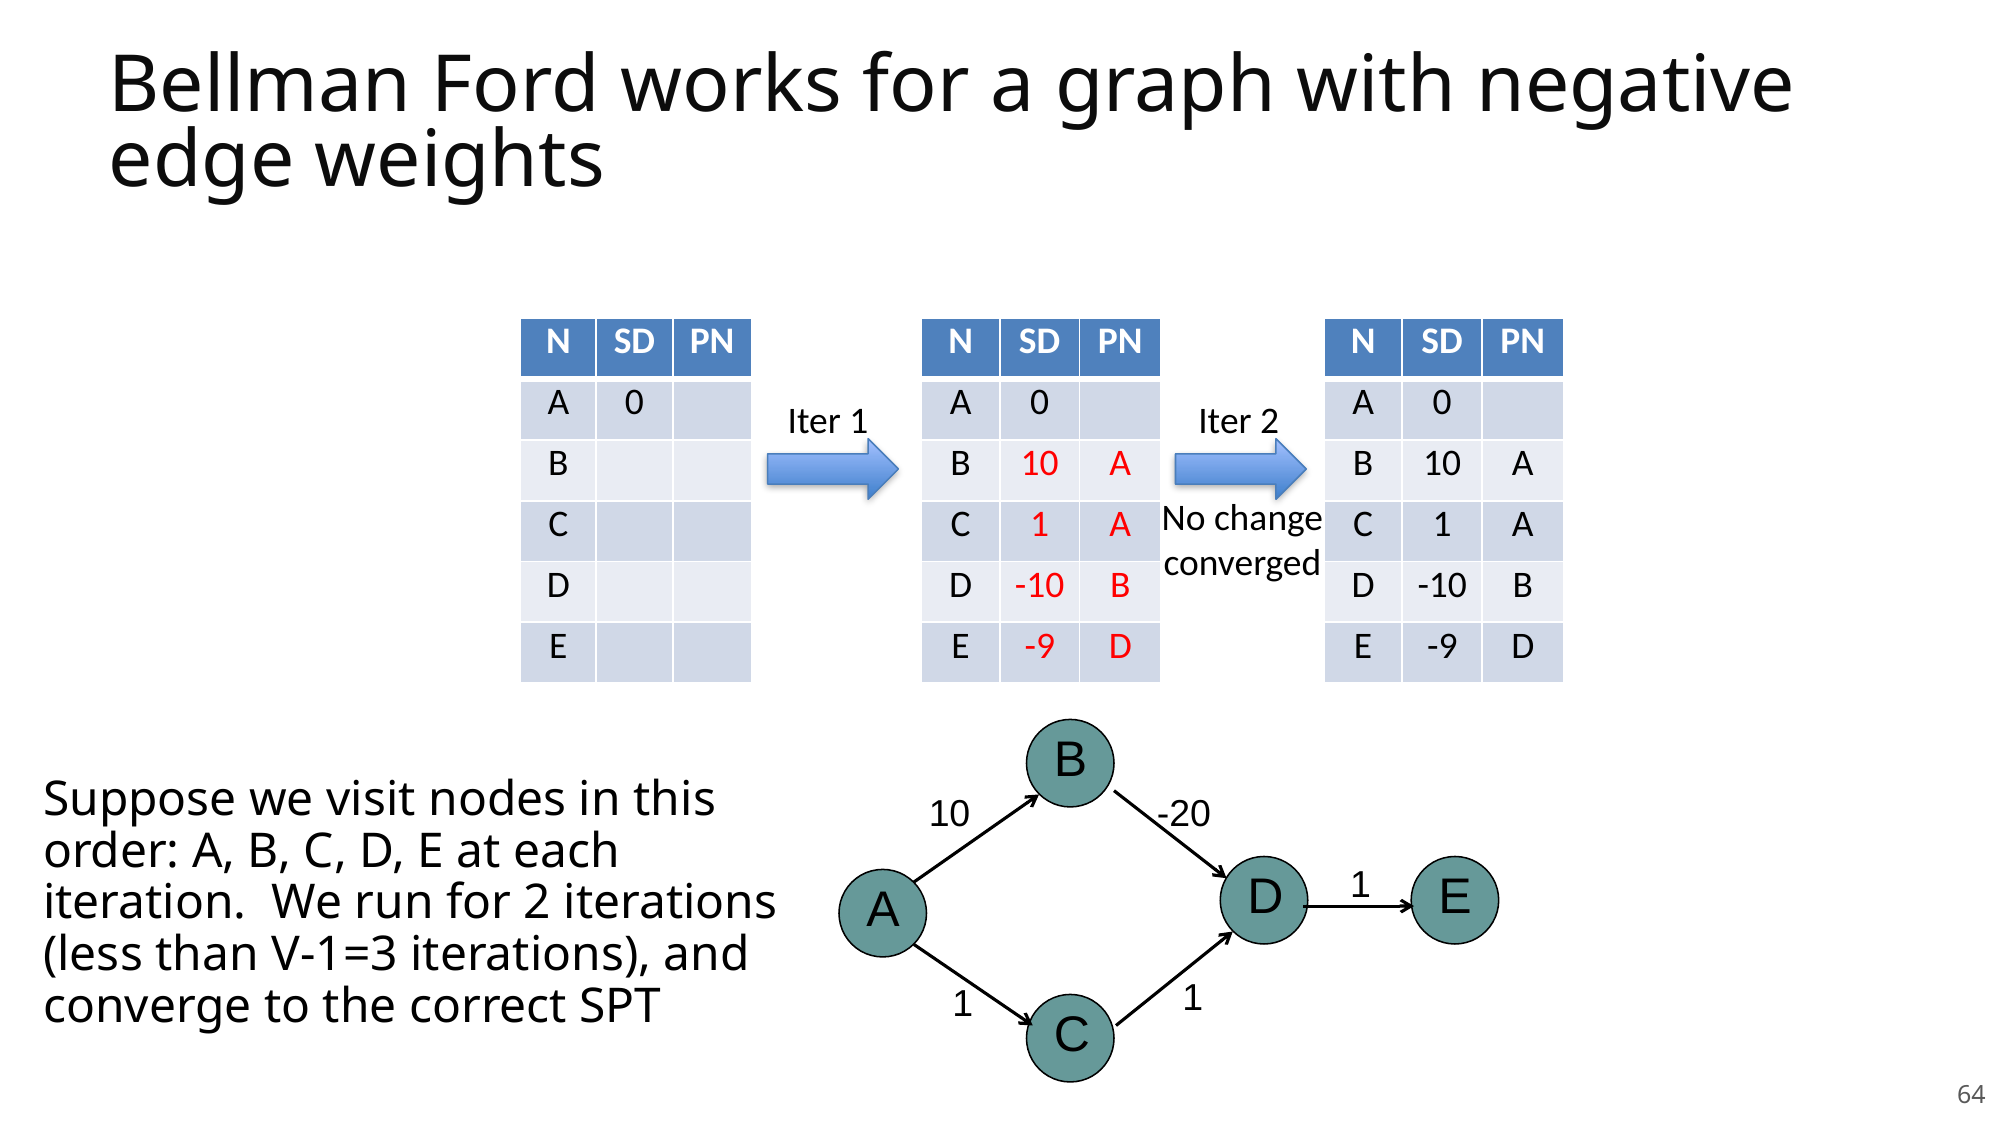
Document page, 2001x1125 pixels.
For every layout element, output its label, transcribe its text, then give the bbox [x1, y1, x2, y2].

table_cell C [922, 502, 999, 561]
table_cell A [1080, 502, 1146, 561]
table_cell B [1080, 562, 1160, 621]
table_cell A [1483, 441, 1563, 500]
table_cell D [922, 562, 999, 621]
text_box No change converged [1146, 485, 1339, 591]
table_cell E [922, 623, 999, 682]
table_cell 10 [1403, 441, 1481, 500]
table_cell E [1325, 623, 1401, 682]
text_box 1 [1167, 965, 1234, 1026]
text_box Iter 1 [772, 389, 884, 449]
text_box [1026, 994, 1115, 1083]
table_cell [1080, 382, 1160, 439]
text_box [1175, 449, 1307, 485]
table_cell 1 [1001, 502, 1079, 561]
title Bellman Ford works for a graph with negative edge weights [94, 43, 1930, 210]
text_box [767, 449, 899, 493]
text_box -20 [1142, 781, 1277, 842]
text_box 10 [914, 781, 1008, 842]
table_cell [1483, 382, 1563, 439]
table_cell A [922, 382, 999, 439]
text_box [838, 869, 927, 958]
table_cell A [1483, 502, 1563, 561]
table_cell D [1325, 562, 1401, 621]
table_cell A [1080, 441, 1160, 500]
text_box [1026, 719, 1115, 808]
table_cell 1 [1403, 502, 1481, 561]
table_cell A [1325, 382, 1401, 439]
table_cell -9 [1001, 623, 1079, 682]
text_box Suppose we visit nodes in this order: A, B, C, D, E at each iteration. We run for 2 iterations (less than V-1=3 iterations), and converge to the correct SPT [25, 766, 811, 1082]
table_cell B [1325, 441, 1401, 500]
table_cell D [1080, 623, 1160, 682]
table_cell 10 [1001, 441, 1079, 500]
text_box 1 [937, 971, 1004, 1032]
table_cell 0 [1001, 382, 1079, 439]
table_cell -9 [1403, 623, 1481, 682]
table_header SD [1403, 319, 1481, 376]
table_header N [922, 319, 999, 376]
table_cell 0 [1403, 382, 1481, 439]
table_header PN [1080, 319, 1160, 376]
table_cell B [922, 441, 999, 500]
table_cell B [1483, 562, 1563, 621]
table_header PN [1483, 319, 1563, 376]
table_cell -10 [1403, 562, 1481, 621]
text_box Iter 2 [1183, 389, 1295, 449]
table_cell C [1339, 502, 1401, 561]
table_cell -10 [1001, 562, 1079, 621]
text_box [1219, 856, 1308, 945]
text_box 1 [1335, 853, 1401, 913]
table_cell D [1483, 623, 1563, 682]
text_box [1410, 856, 1499, 945]
table_header SD [1001, 319, 1079, 376]
table_header N [1325, 319, 1401, 376]
